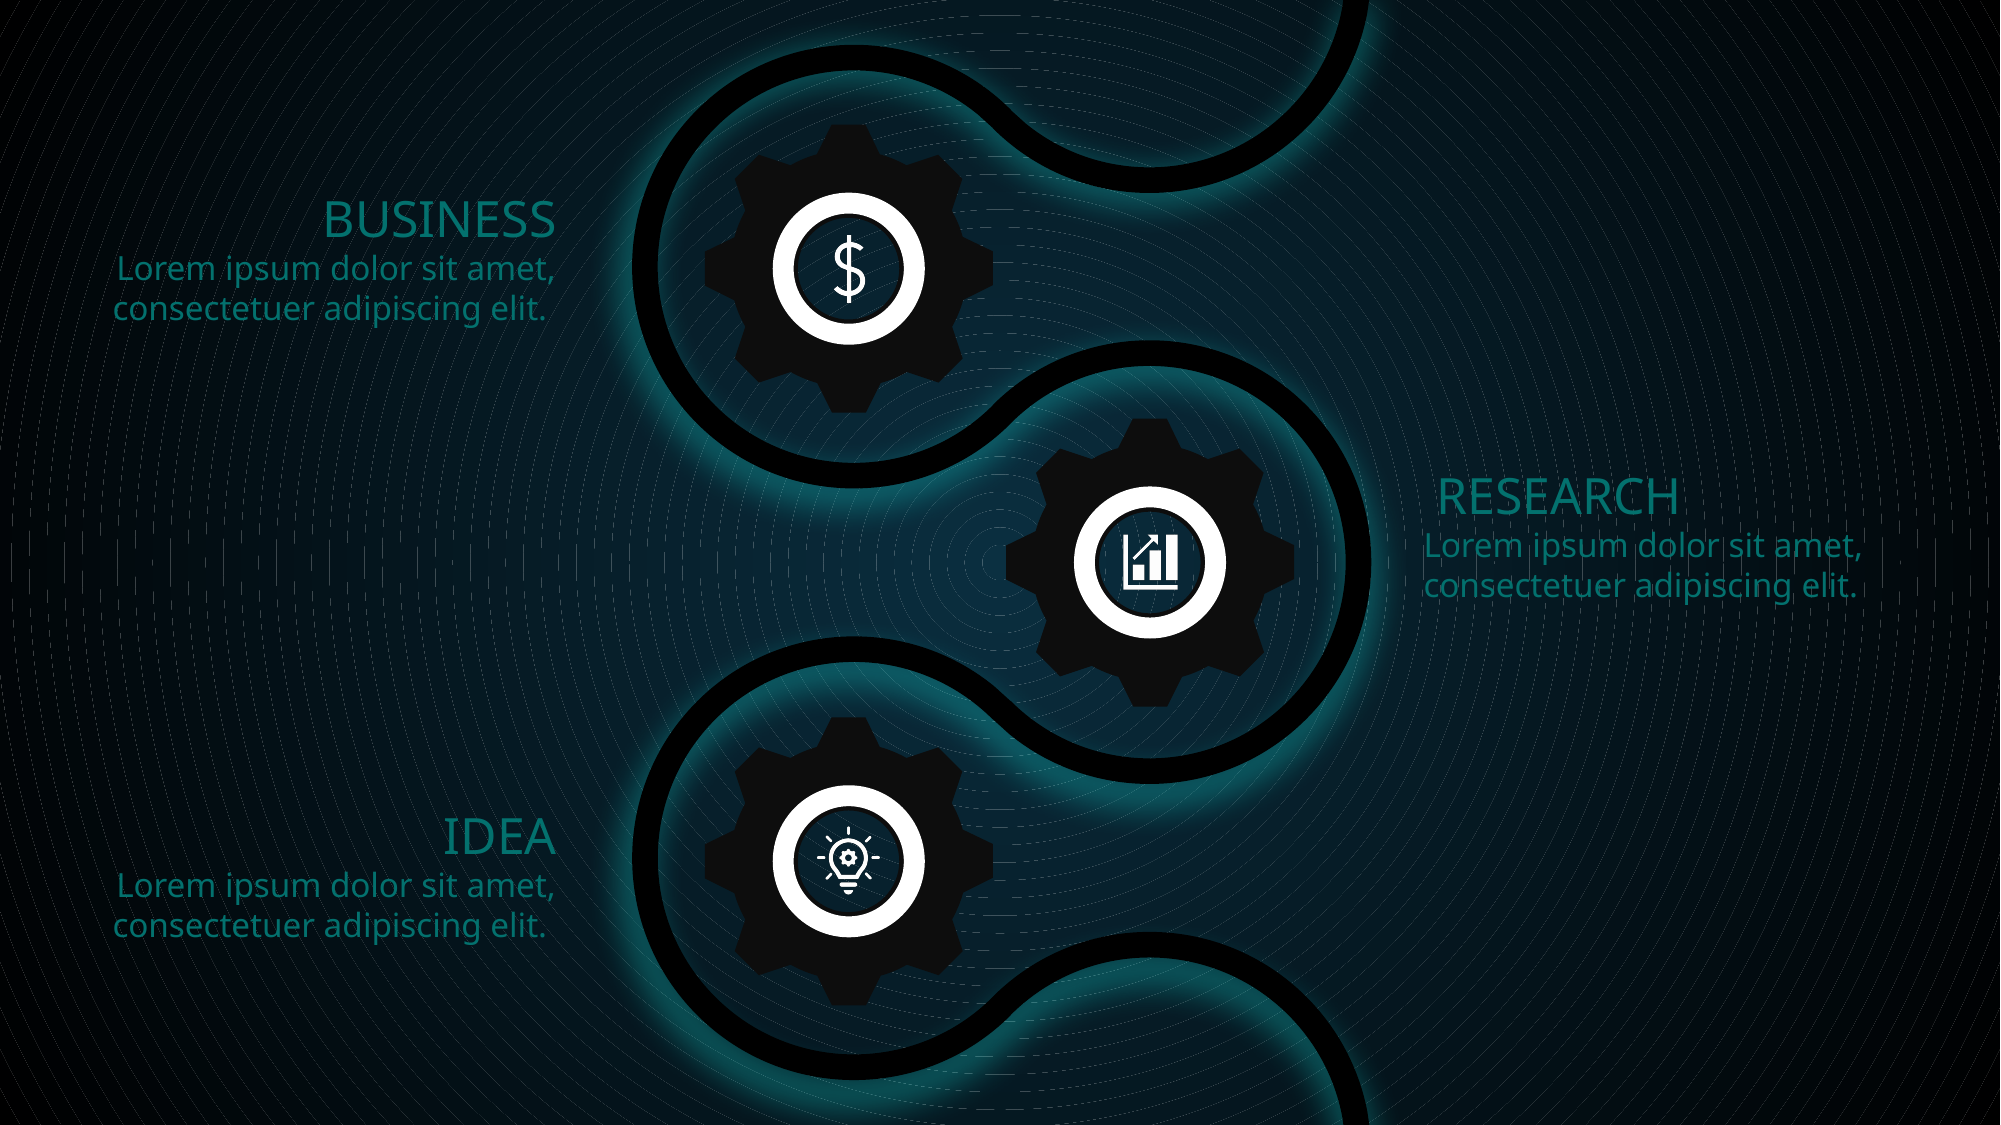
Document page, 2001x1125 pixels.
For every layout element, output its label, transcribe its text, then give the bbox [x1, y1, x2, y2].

text_box [704, 124, 993, 413]
text_box [704, 717, 993, 1006]
text_box RESEARCH Lorem ipsum dolor sit amet, consectetuer adipiscing elit. [1408, 457, 1912, 657]
text_box IDEA Lorem ipsum dolor sit amet, consectetuer adipiscing elit. [46, 797, 572, 997]
text_box BUSINESS Lorem ipsum dolor sit amet, consectetuer adipiscing elit. [46, 179, 572, 380]
picture [810, 823, 887, 900]
picture [1111, 524, 1188, 601]
text_box [1072, 484, 1228, 641]
text_box [1006, 418, 1295, 707]
text_box [771, 191, 927, 347]
text_box [771, 783, 927, 939]
text_box [632, 0, 1372, 1125]
picture [810, 230, 887, 307]
